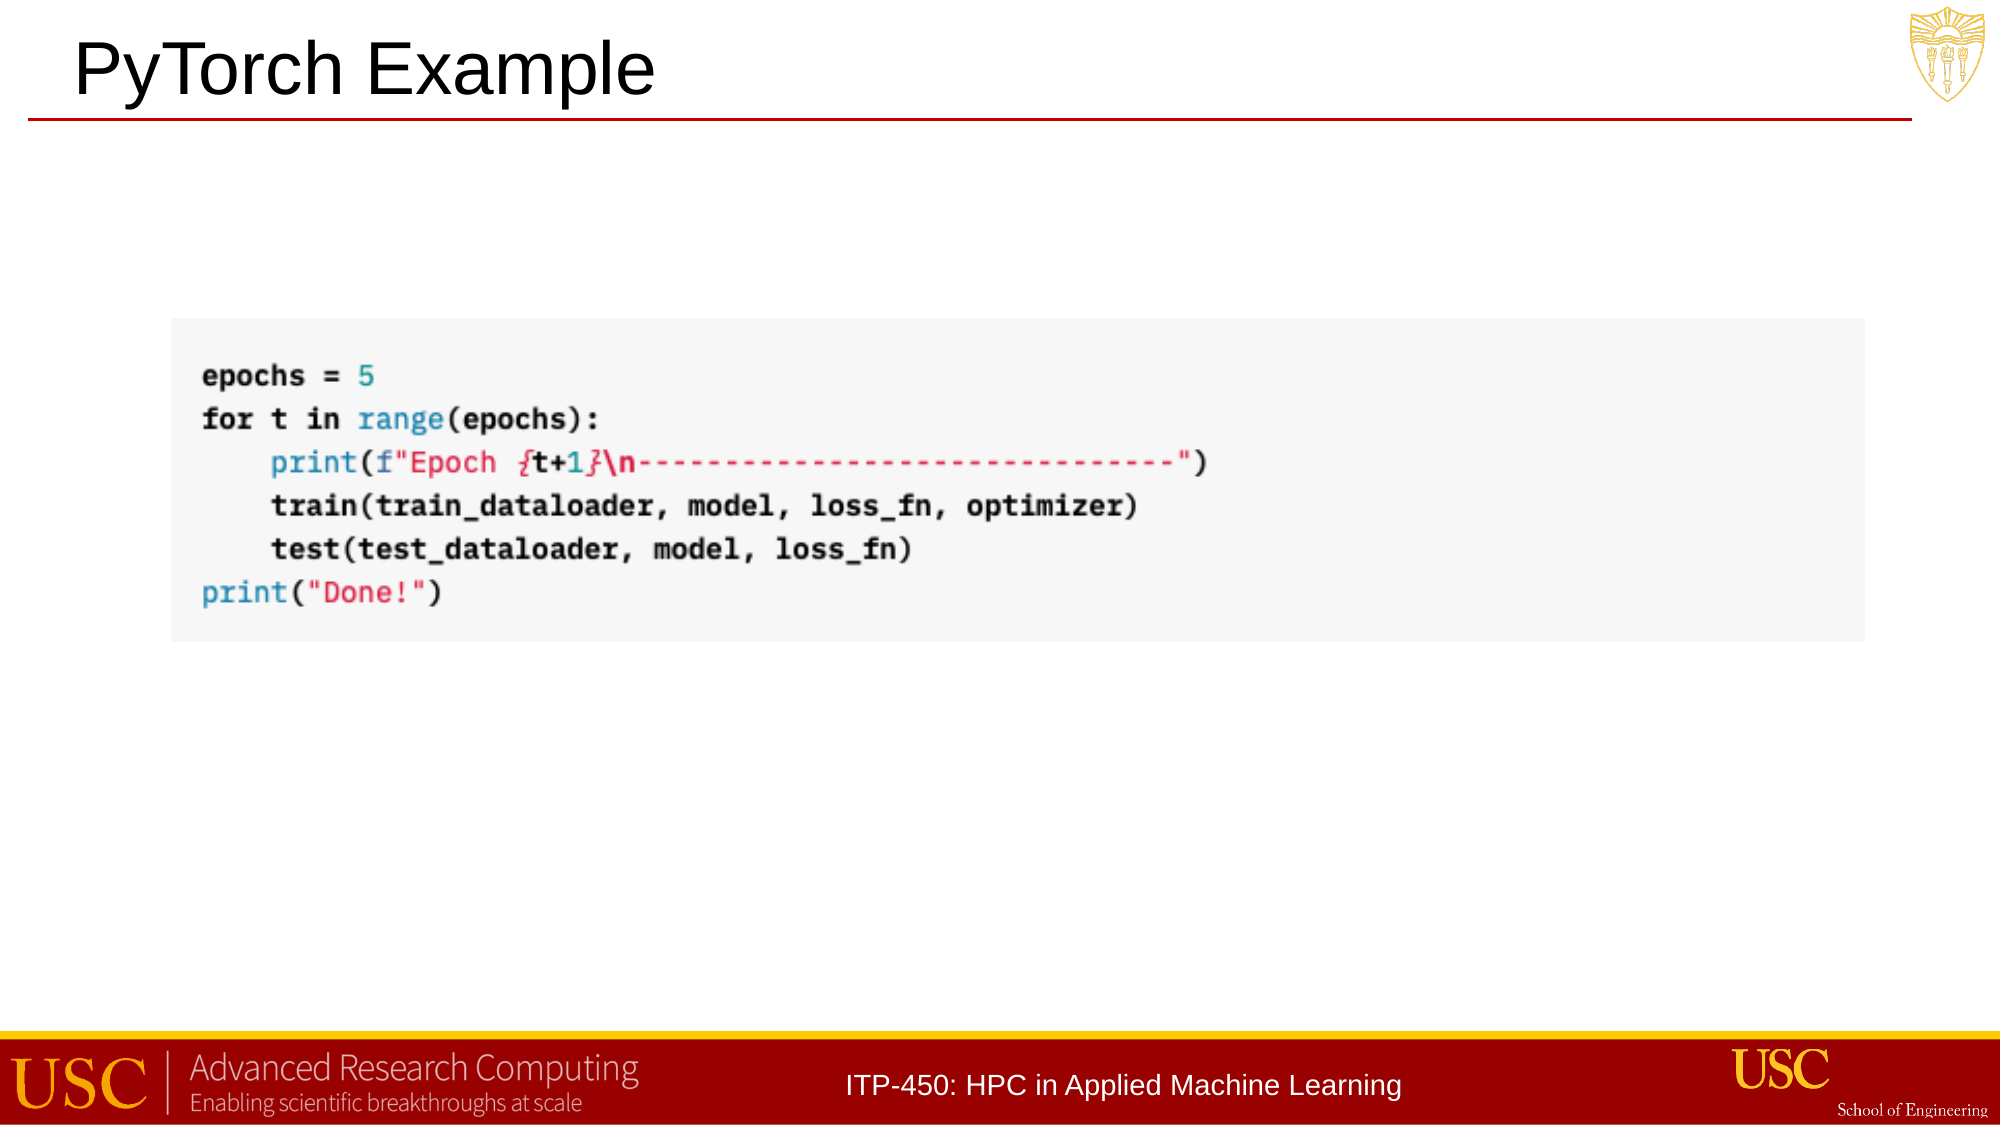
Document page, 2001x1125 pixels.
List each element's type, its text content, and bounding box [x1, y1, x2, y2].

text_box PyTorch Example [59, 12, 1500, 113]
picture [6, 1049, 642, 1117]
picture [171, 318, 1865, 642]
